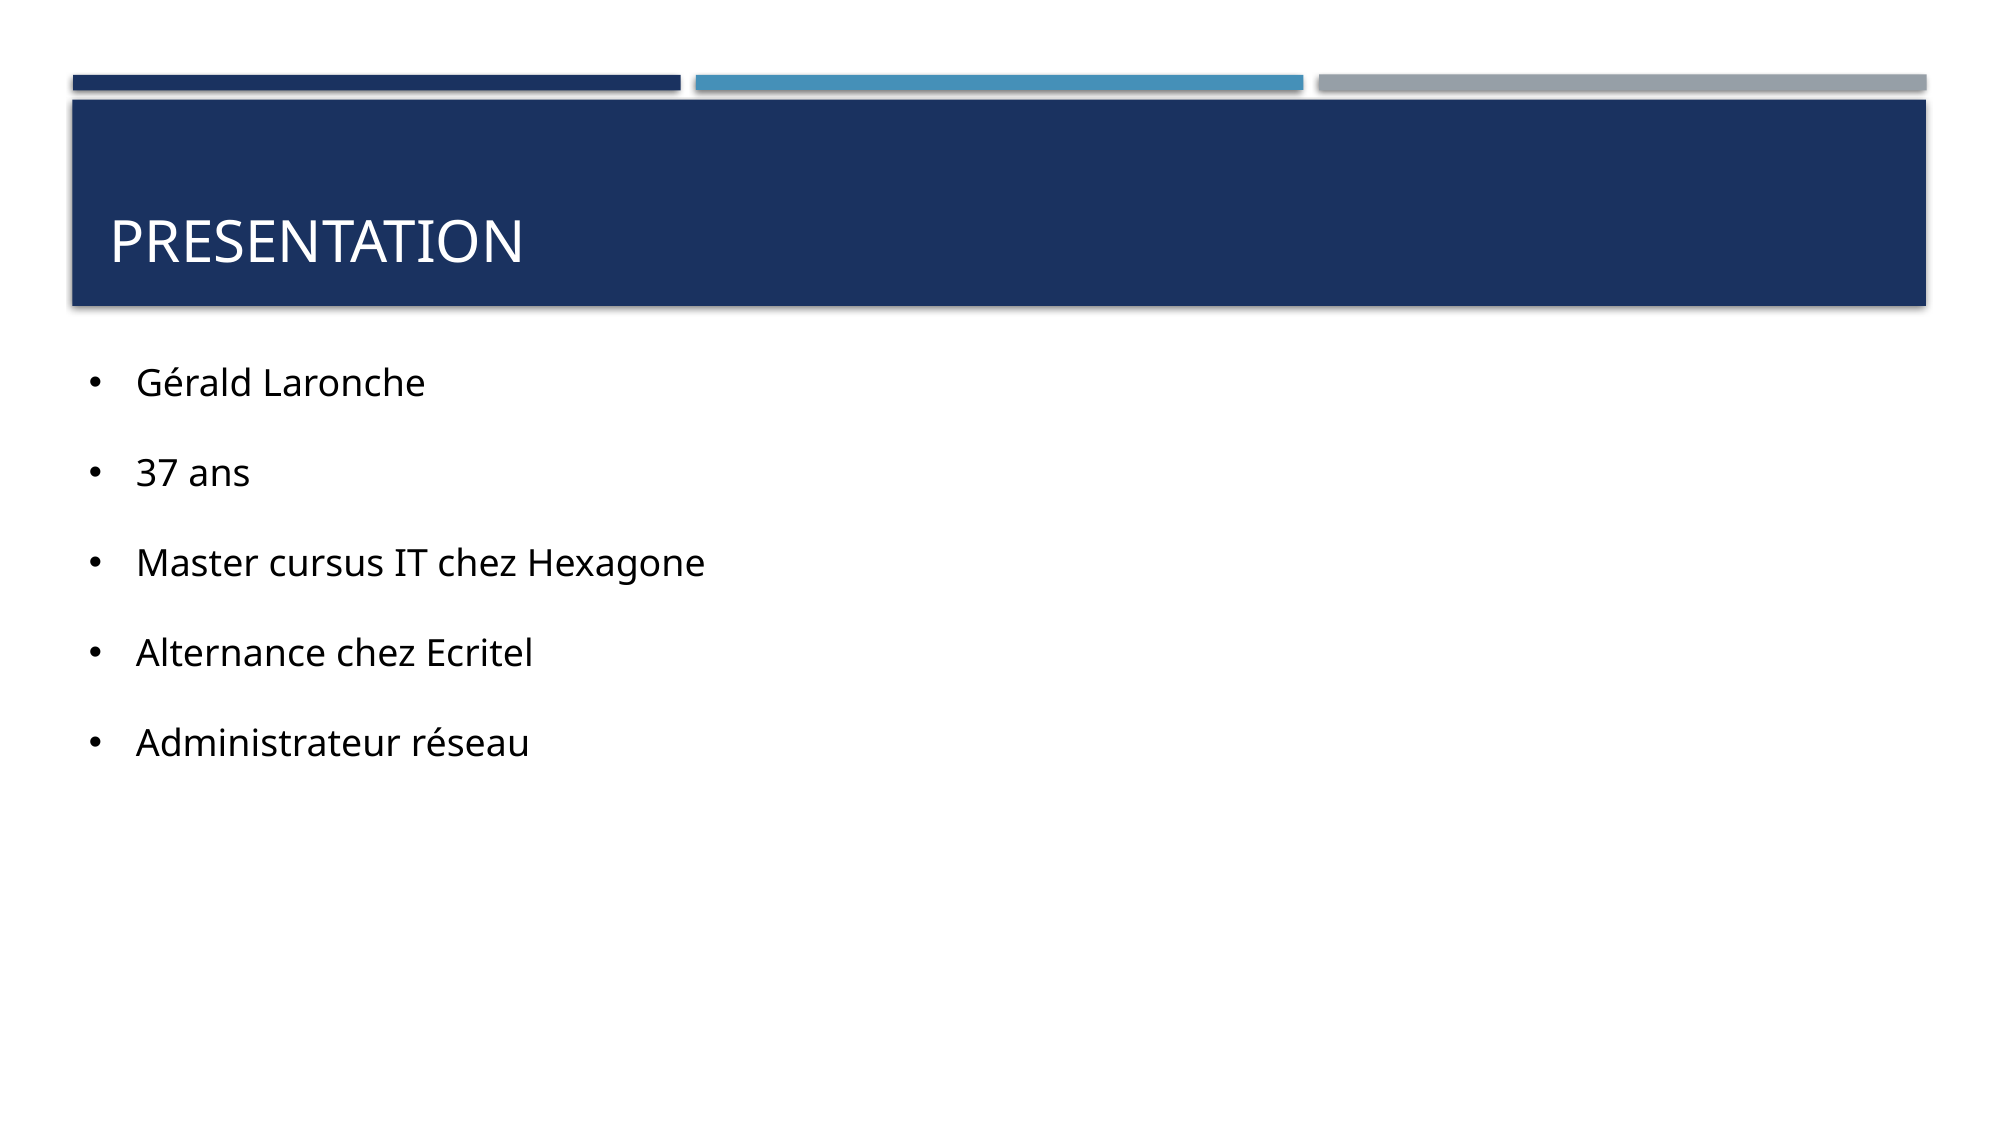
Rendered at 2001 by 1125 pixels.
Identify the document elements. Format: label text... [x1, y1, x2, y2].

title PRESENTATION [94, 119, 1904, 282]
text_box Gérald Laronche 37 ans Master cursus IT chez Hexagone Alternance chez Ecritel Administrateur réseau [74, 351, 1884, 772]
